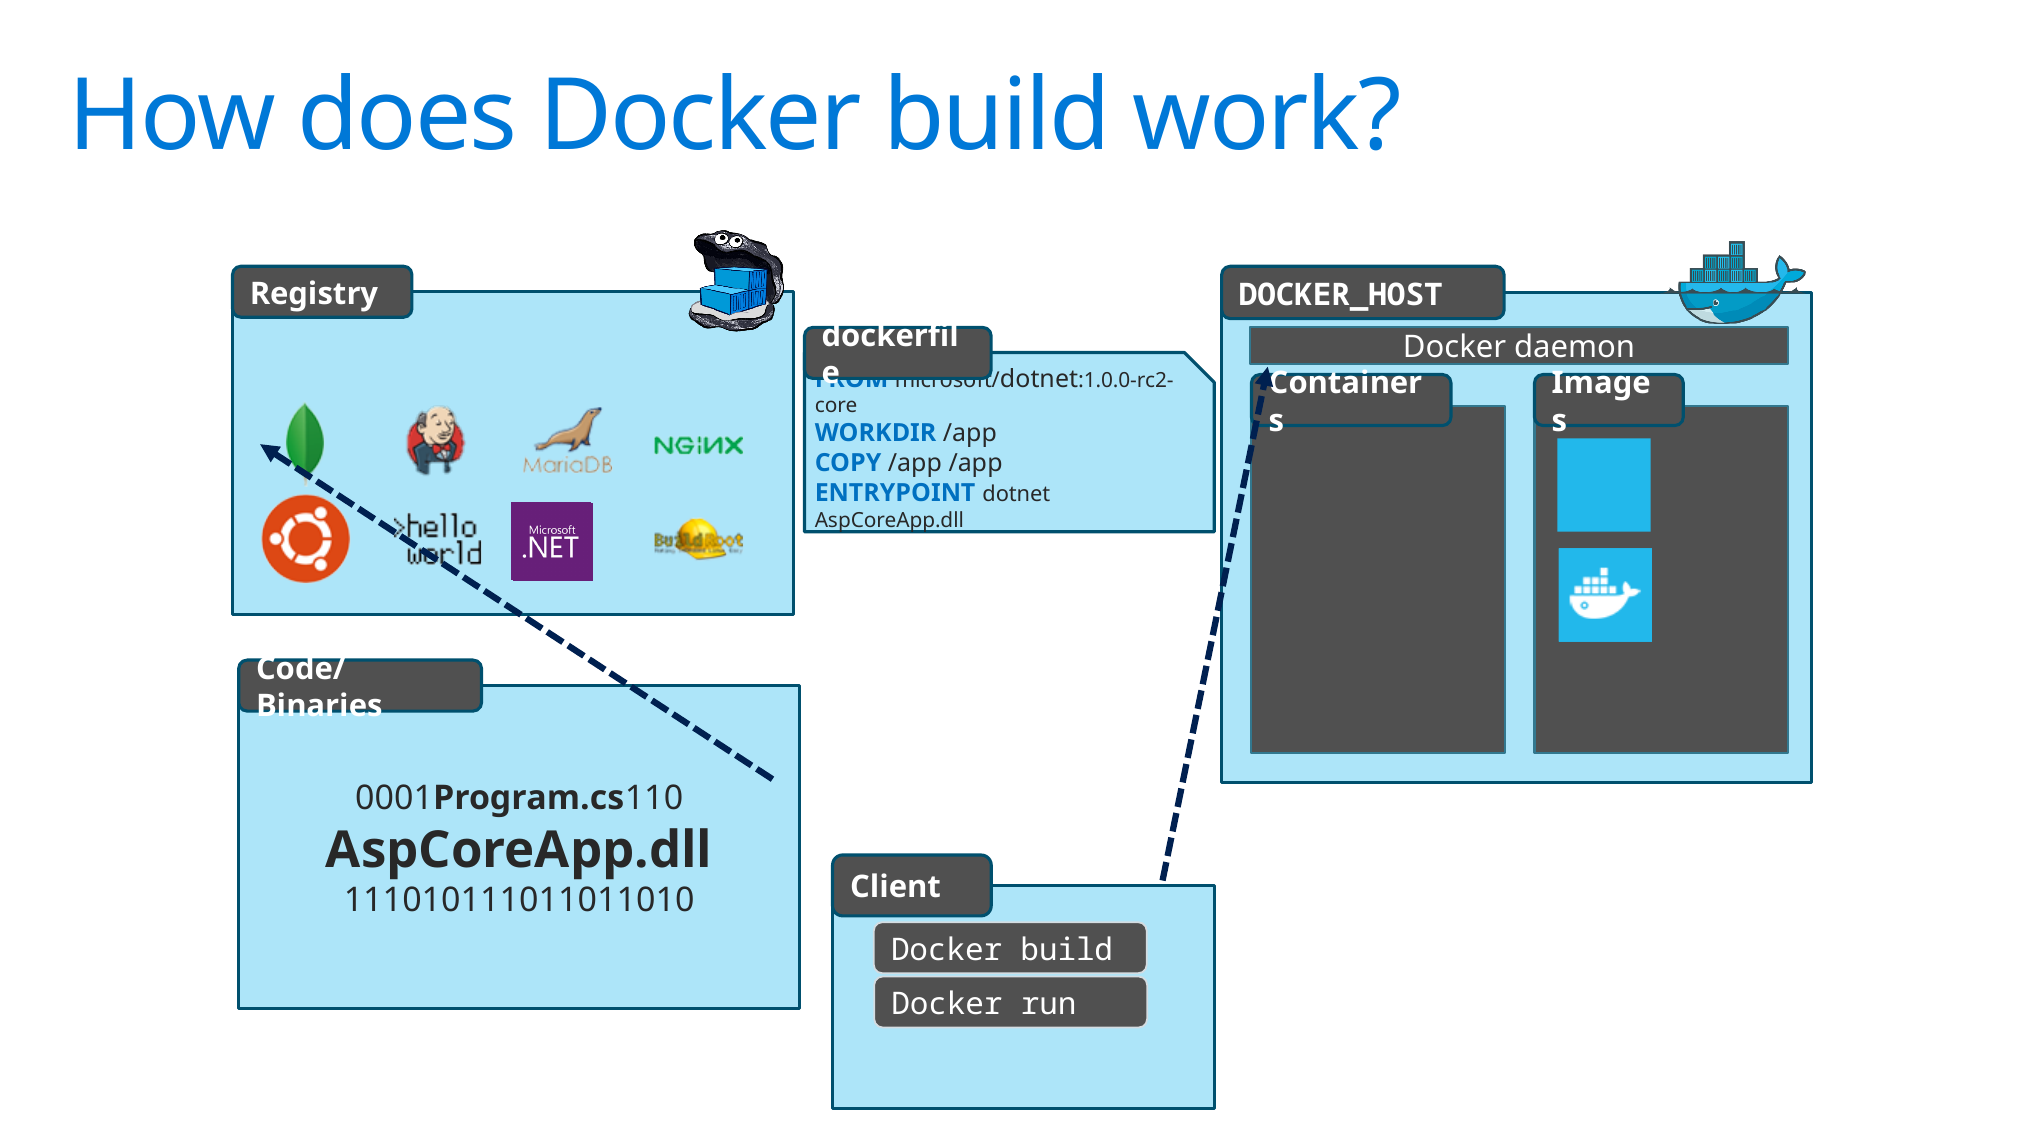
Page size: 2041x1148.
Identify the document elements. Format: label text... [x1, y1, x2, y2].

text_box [1534, 374, 1789, 754]
picture [511, 502, 593, 581]
picture [1660, 241, 1807, 325]
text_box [804, 327, 1215, 532]
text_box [1269, 374, 1505, 594]
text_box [232, 223, 794, 615]
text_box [772, 594, 1559, 780]
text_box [652, 398, 745, 585]
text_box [238, 659, 800, 1009]
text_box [1162, 366, 1269, 594]
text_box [1162, 780, 1269, 881]
title How does Docker build work? [45, 48, 1996, 199]
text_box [1221, 266, 1812, 783]
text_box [259, 398, 352, 585]
picture [521, 398, 614, 491]
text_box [832, 854, 1215, 1109]
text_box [390, 398, 483, 585]
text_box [1558, 548, 1653, 642]
